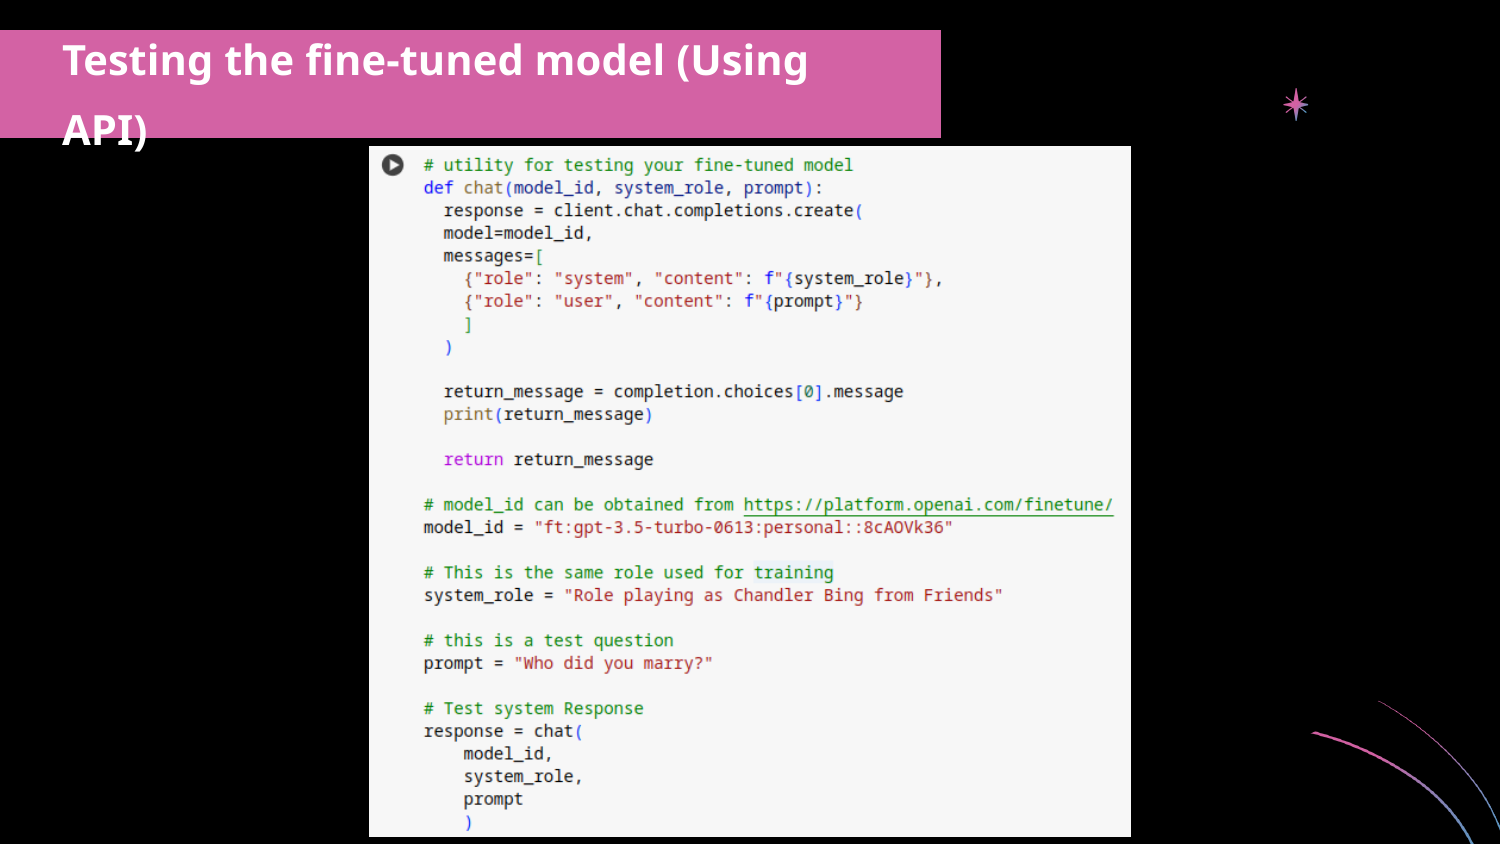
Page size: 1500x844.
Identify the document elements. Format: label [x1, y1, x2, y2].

text_box [1246, 676, 1500, 844]
picture [369, 146, 1131, 837]
text_box [0, 20, 942, 139]
text_box [1283, 88, 1309, 121]
